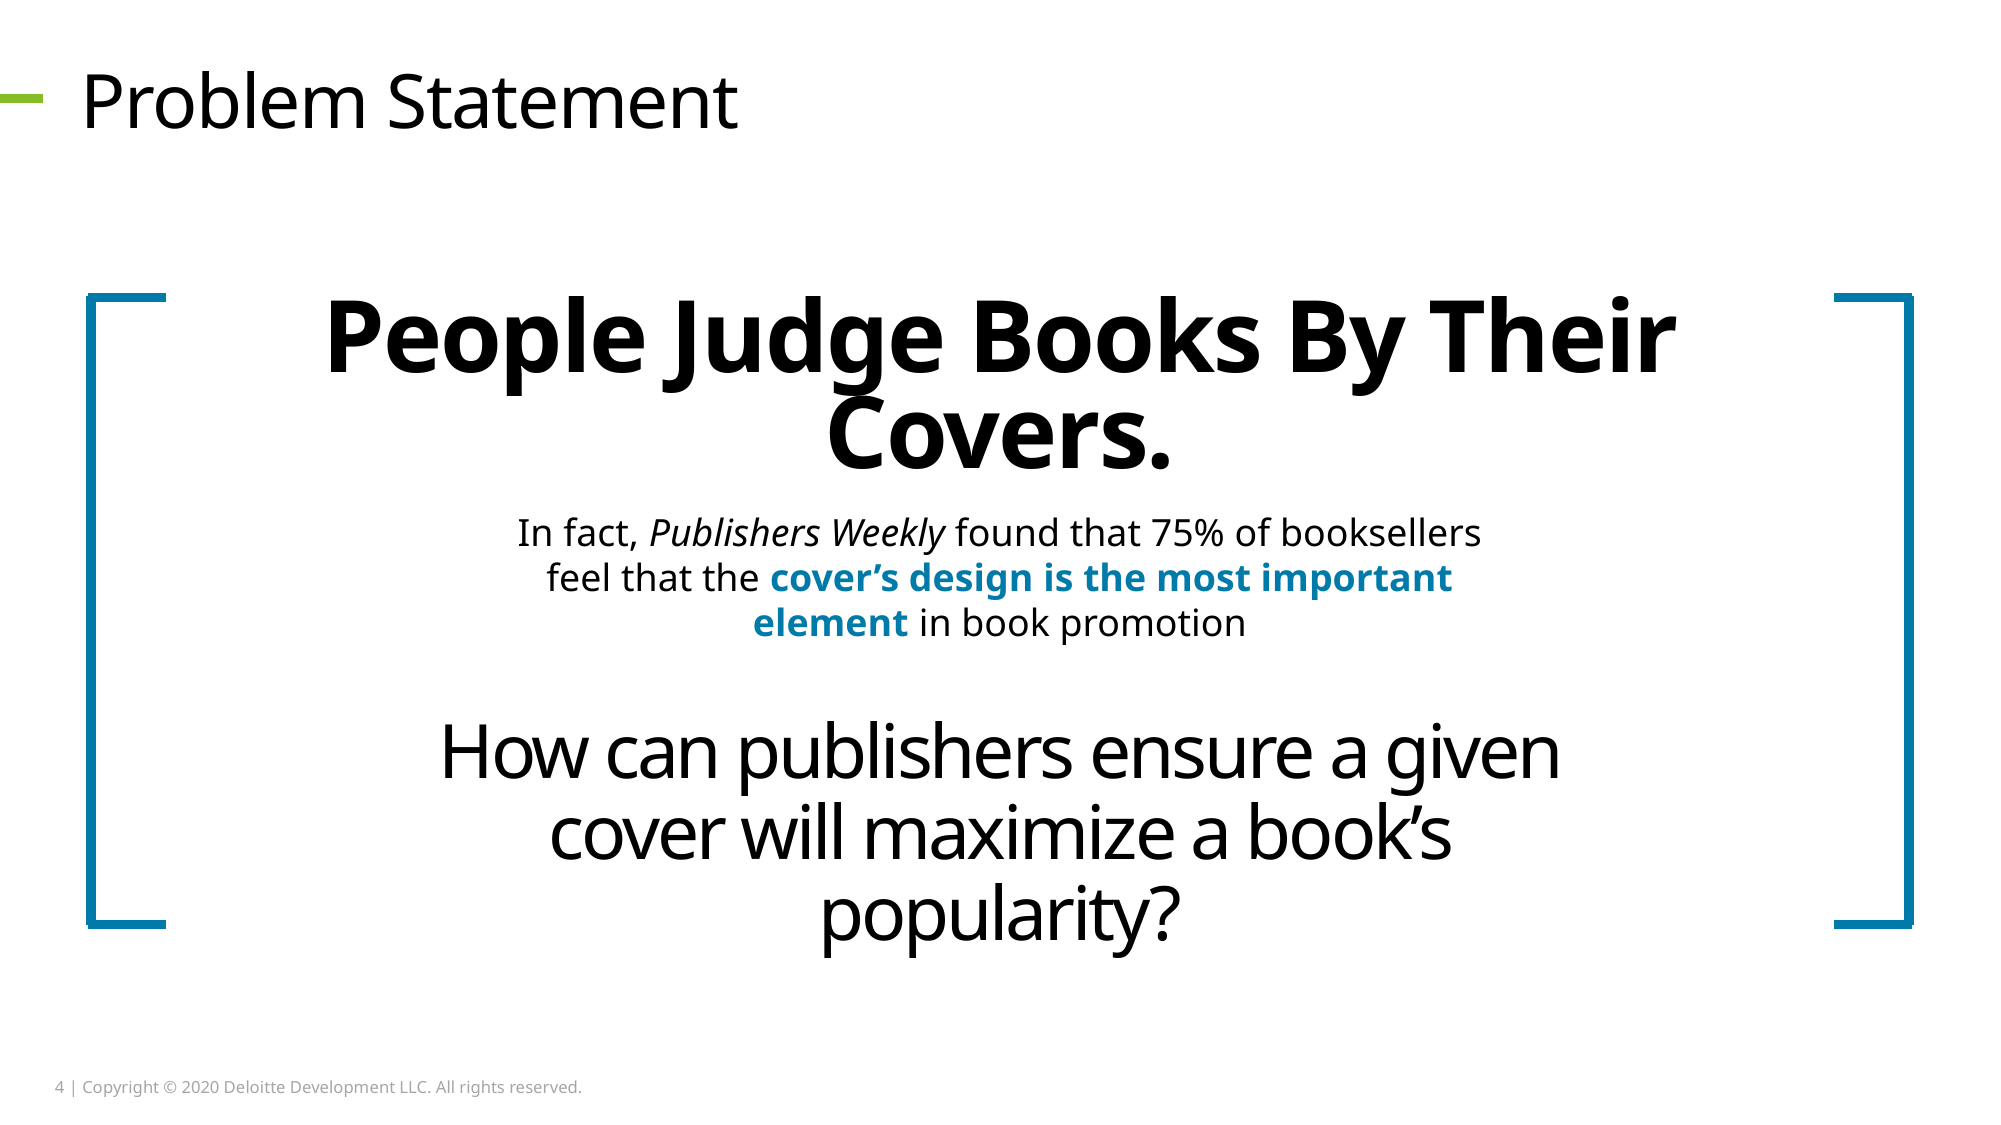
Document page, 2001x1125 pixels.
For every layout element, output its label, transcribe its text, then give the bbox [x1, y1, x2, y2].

text_box In fact, Publishers Weekly found that 75% of booksellers feel that the cover’s design is the most important element in book promotion [514, 509, 1486, 645]
title Problem Statement [80, 53, 1919, 145]
text_box How can publishers ensure a given cover will maximize a book’s popularity? [387, 713, 1613, 957]
text_box People Judge Books By Their Covers. [187, 343, 1813, 441]
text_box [87, 296, 167, 925]
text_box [1833, 296, 1913, 925]
